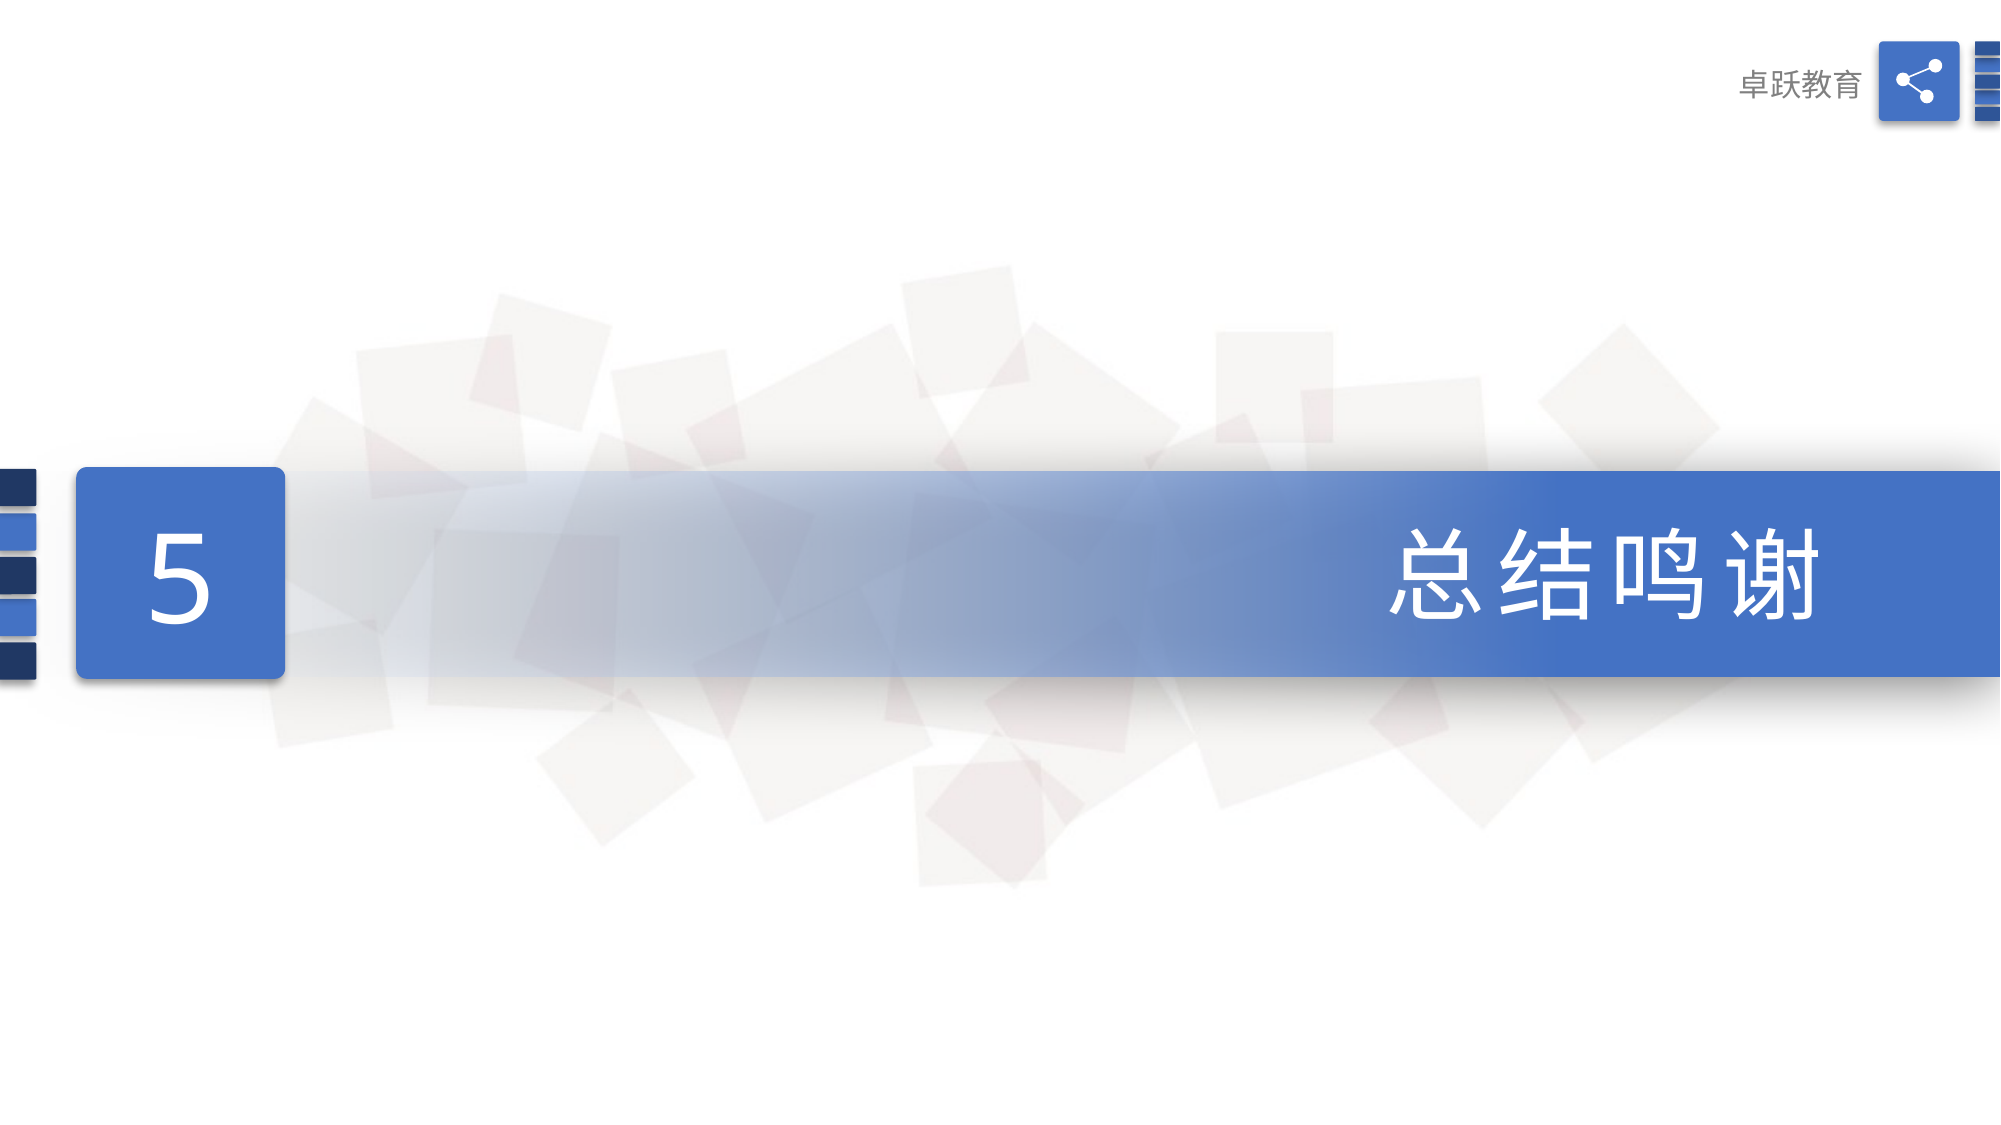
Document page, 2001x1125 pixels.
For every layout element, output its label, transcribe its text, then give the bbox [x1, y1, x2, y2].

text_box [0, 467, 2000, 680]
picture [0, 0, 2001, 1125]
text_box 卓跃教育 [1522, 58, 1878, 111]
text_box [1878, 41, 2000, 121]
